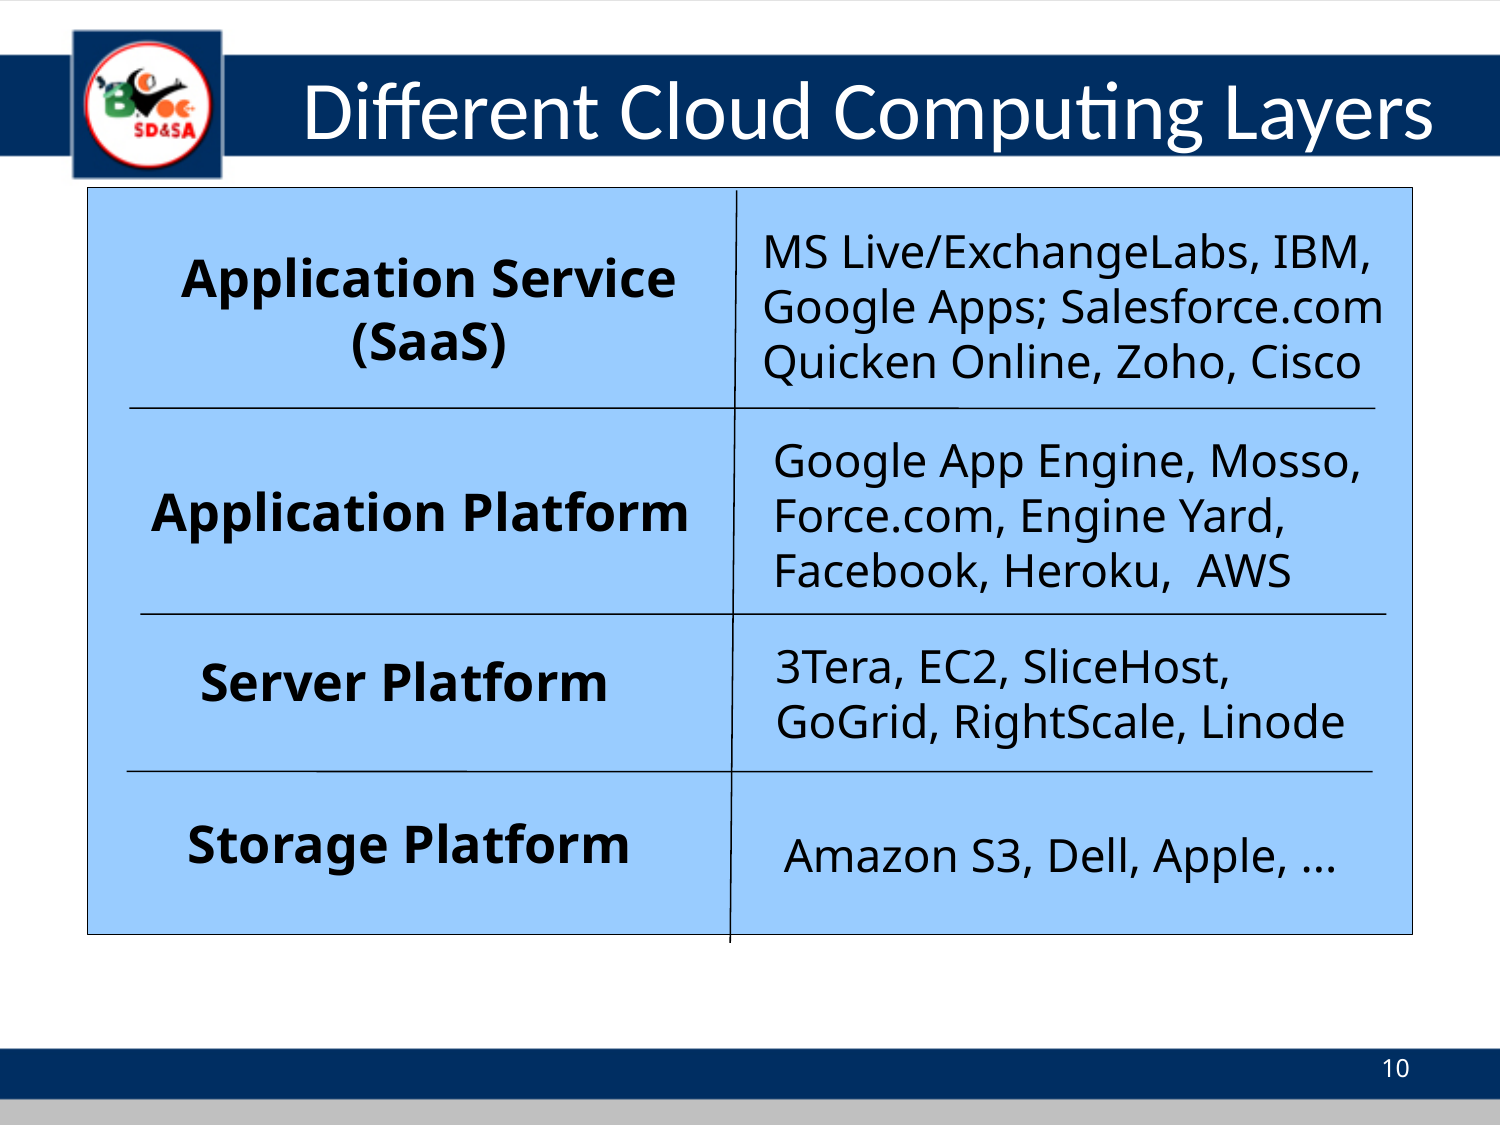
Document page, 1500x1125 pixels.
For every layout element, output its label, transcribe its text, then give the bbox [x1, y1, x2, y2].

text_box [343, 1042, 1104, 1106]
title Different Cloud Computing Layers‏ [287, 12, 1475, 200]
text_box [87, 187, 1413, 944]
slide_number 10 [1074, 1040, 1425, 1100]
picture [0, 0, 1500, 1125]
